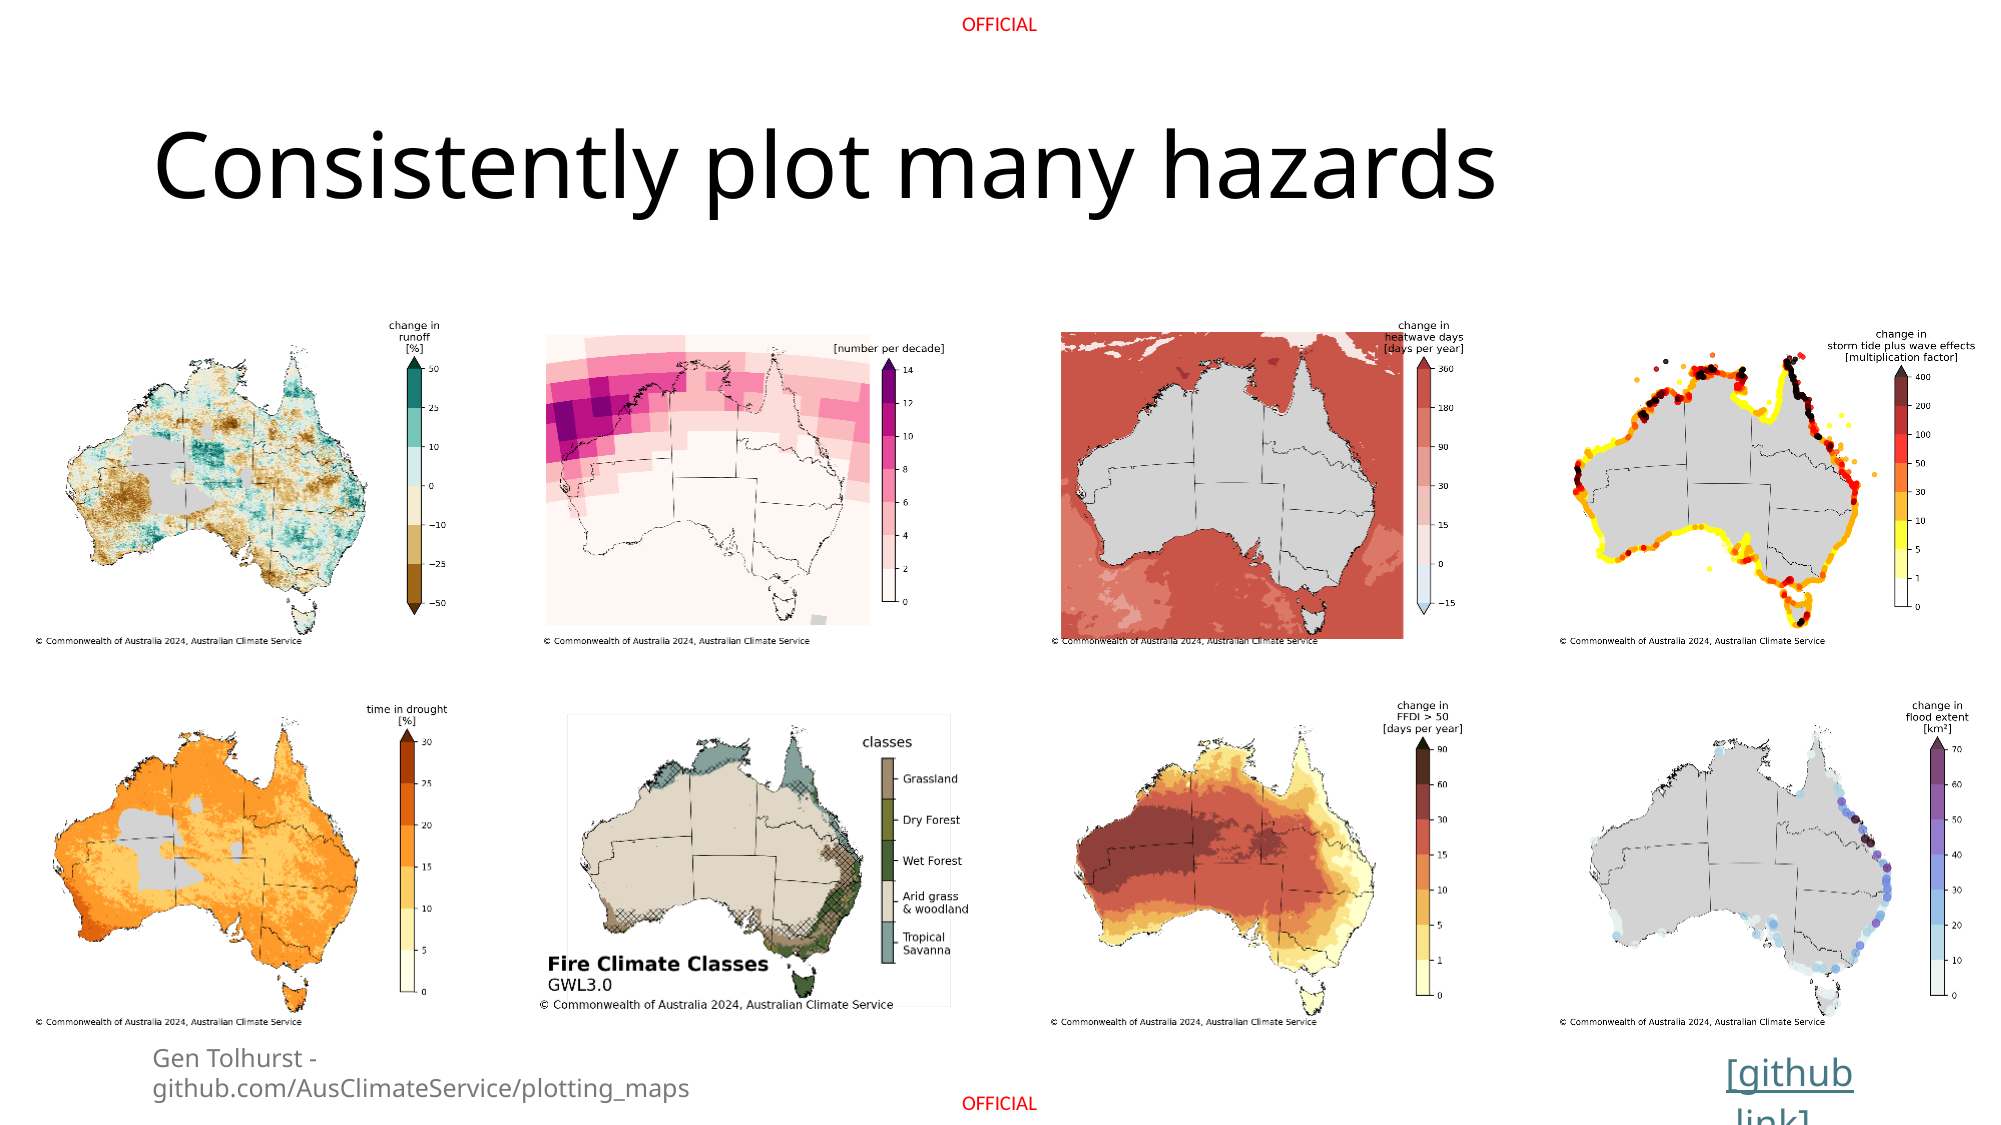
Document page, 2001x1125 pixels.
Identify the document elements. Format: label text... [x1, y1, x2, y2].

picture [25, 691, 477, 1030]
picture [533, 710, 985, 1011]
picture [1549, 691, 2000, 1030]
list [533, 310, 985, 650]
picture [25, 310, 477, 650]
picture [1041, 310, 1493, 650]
text_box [github link] [1710, 1041, 1933, 1125]
picture [1549, 310, 2000, 650]
slide_number Gen Tolhurst - github.com/AusClimateService/plotting_maps [137, 1042, 715, 1103]
picture [1041, 691, 1493, 1030]
title Consistently plot many hazards [137, 59, 1863, 278]
